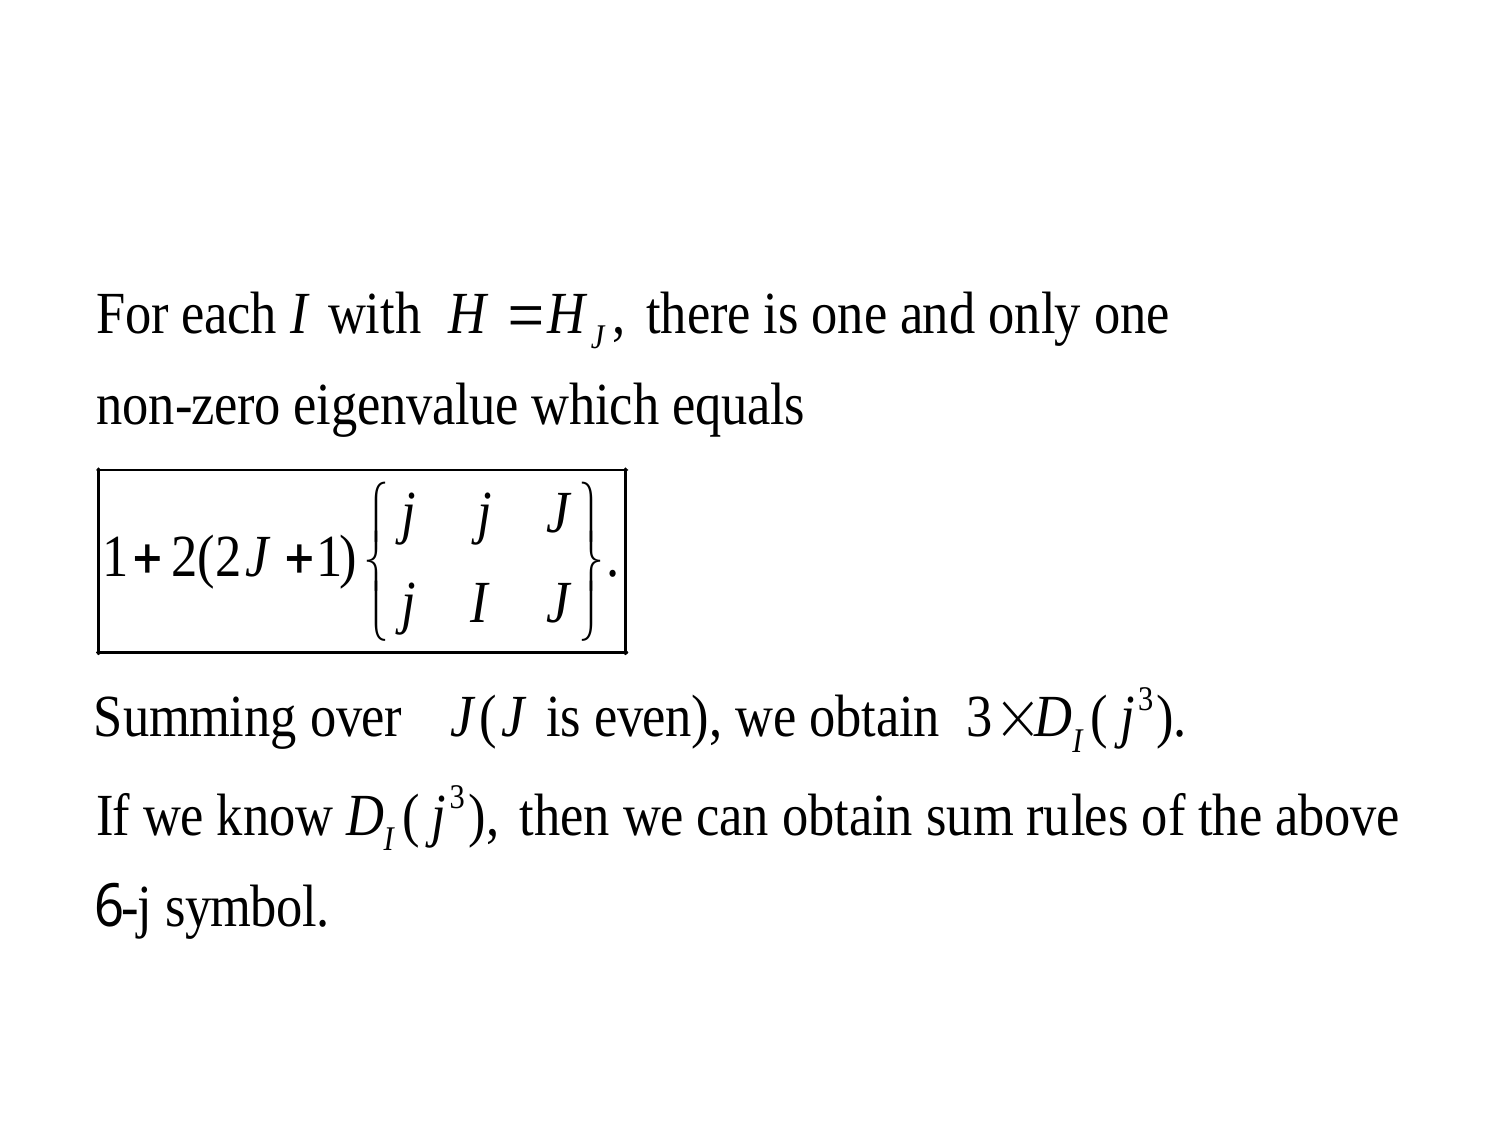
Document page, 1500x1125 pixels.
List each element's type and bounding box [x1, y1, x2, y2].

list [88, 274, 1424, 953]
